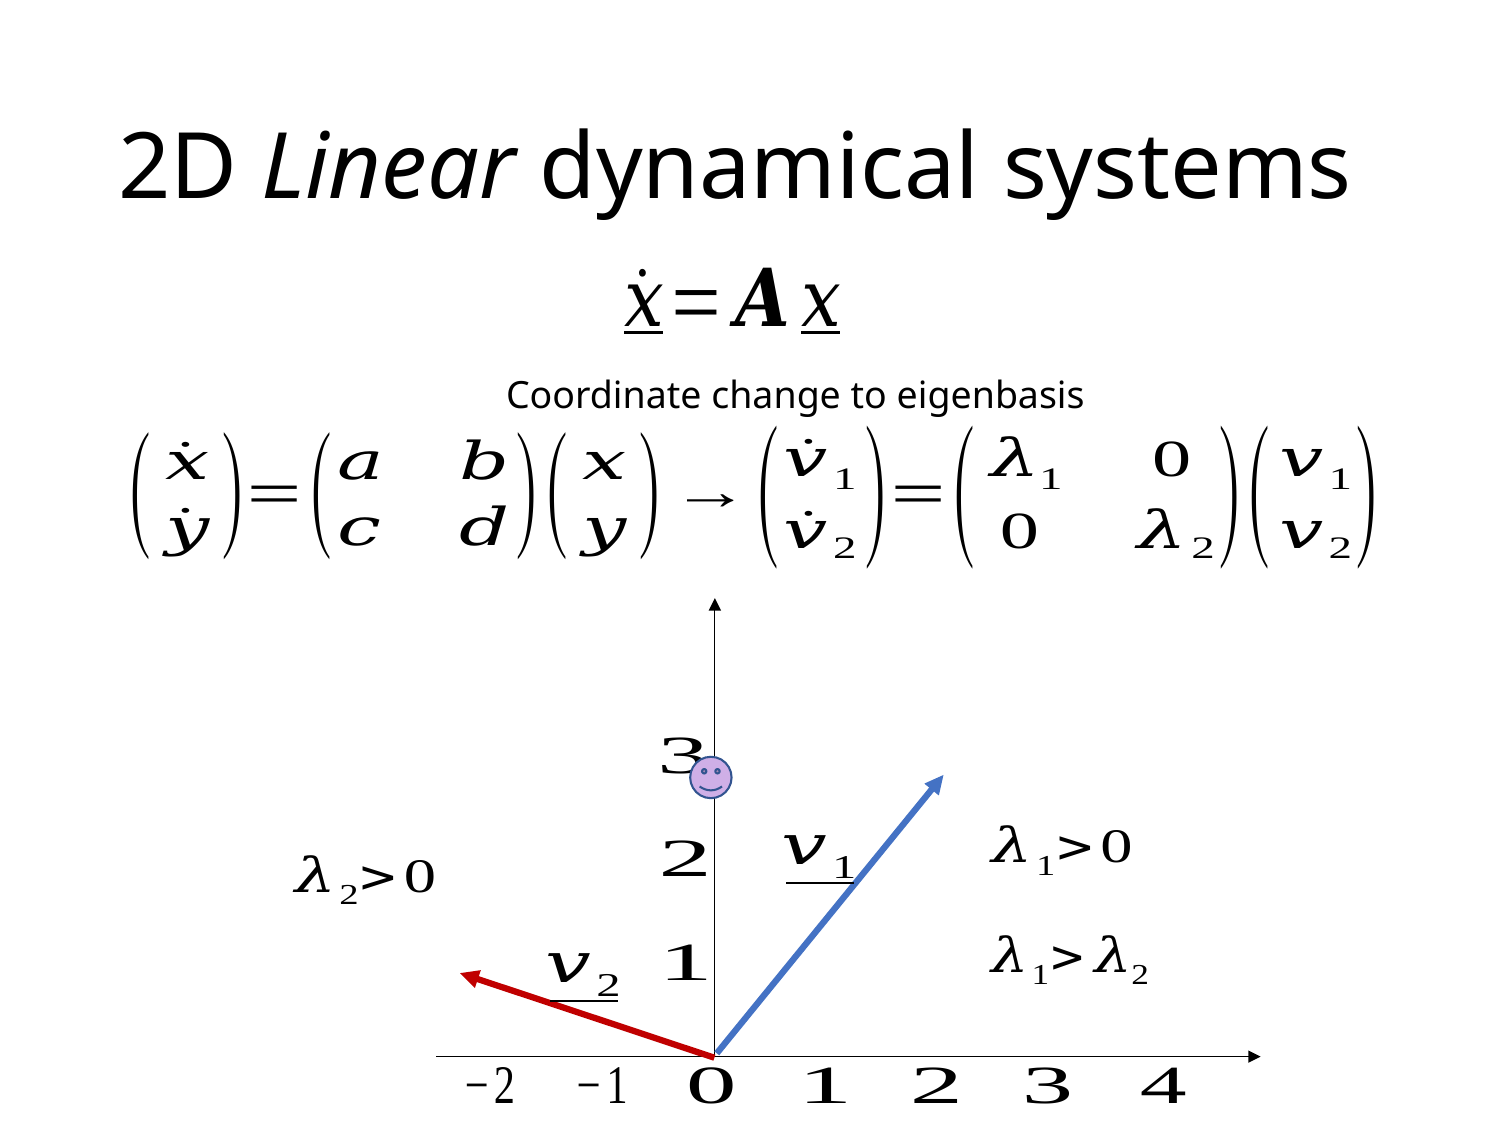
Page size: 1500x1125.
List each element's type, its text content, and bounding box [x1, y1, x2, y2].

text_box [716, 775, 944, 1054]
title 2D Linear dynamical systems [103, 59, 1397, 278]
text_box [715, 756, 733, 799]
text_box [689, 755, 714, 800]
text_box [460, 973, 715, 1058]
text_box Coordinate change to eigenbasis [491, 363, 1197, 424]
